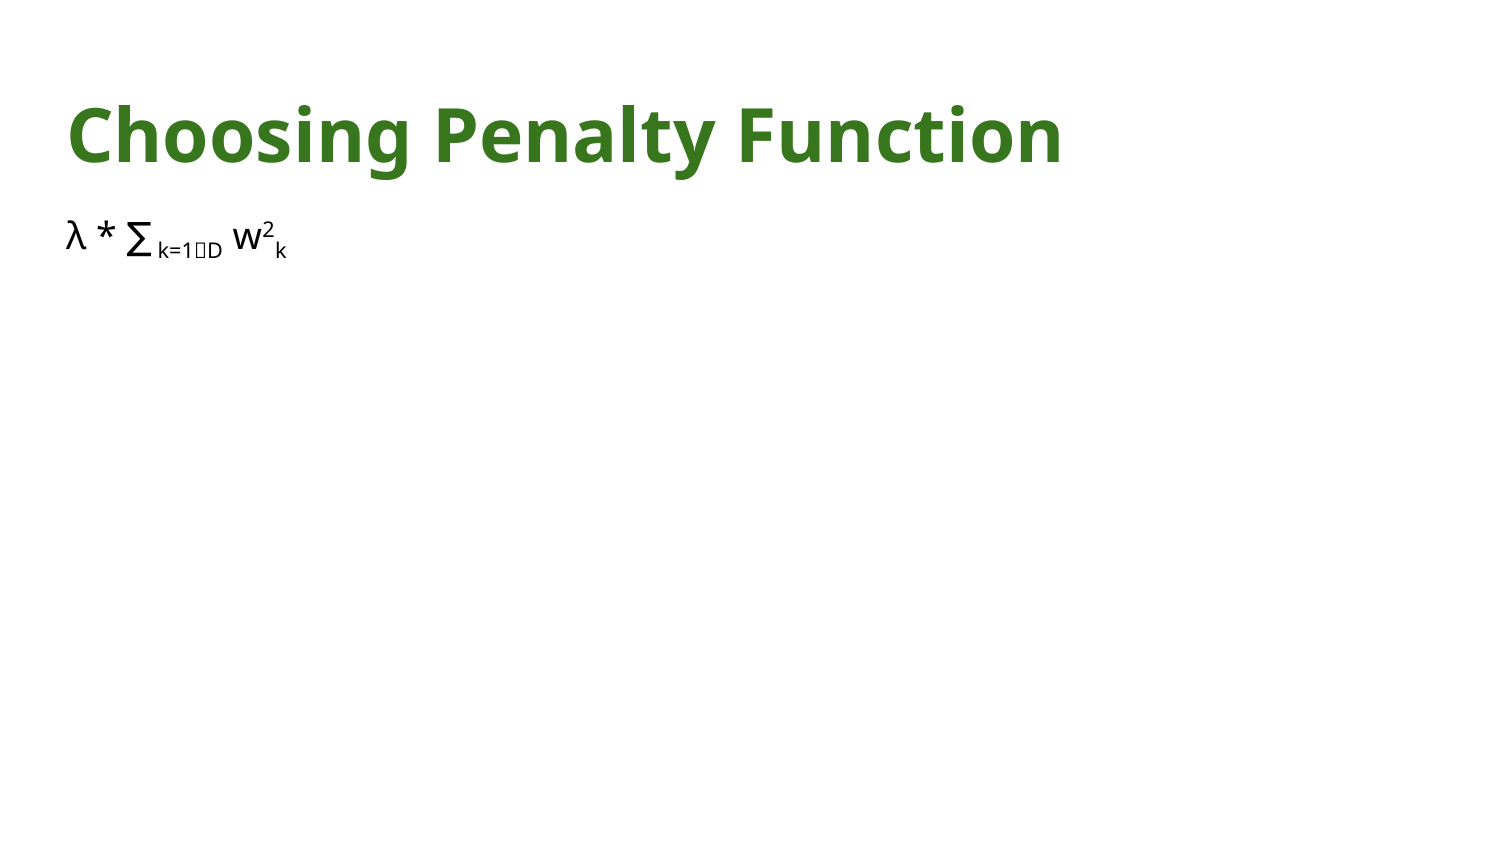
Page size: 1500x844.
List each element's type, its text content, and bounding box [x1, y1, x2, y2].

list λ * ∑ k=1D w2k [51, 189, 1449, 750]
title Choosing Penalty Function [51, 72, 1449, 167]
